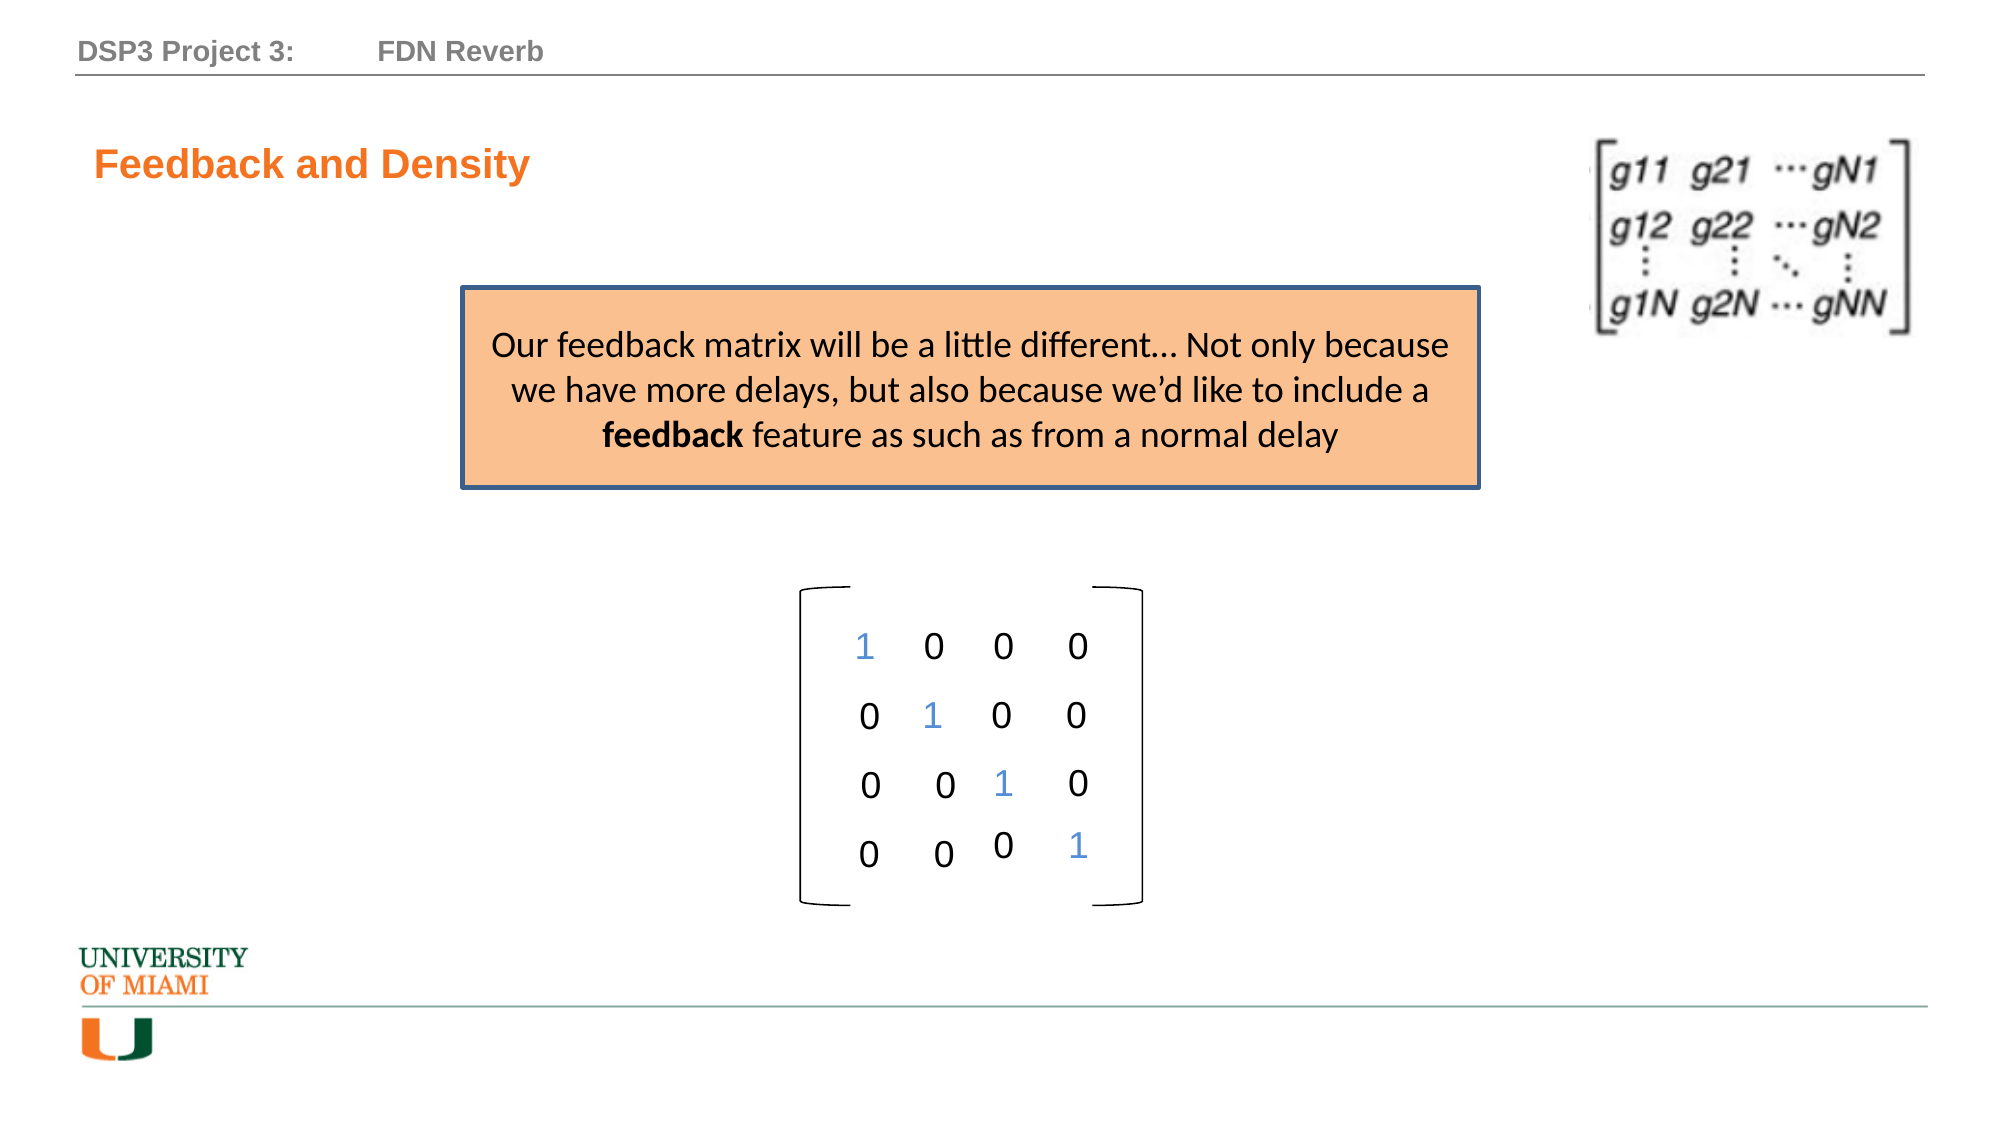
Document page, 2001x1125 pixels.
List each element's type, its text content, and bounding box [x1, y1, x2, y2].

text_box 1 [907, 683, 959, 744]
text_box 0 [976, 683, 1028, 744]
picture [1589, 137, 1919, 338]
text_box DSP3 Project 3: FDN Reverb [62, 24, 1375, 75]
text_box 0 [918, 822, 971, 883]
text_box 0 [845, 753, 892, 814]
text_box 0 [1053, 614, 1100, 675]
text_box 1 [978, 751, 1030, 812]
text_box 0 [909, 614, 956, 675]
text_box 0 [1051, 683, 1103, 744]
text_box [1092, 586, 1144, 907]
text_box 0 [978, 614, 1025, 675]
picture [0, 924, 2000, 1125]
text_box 0 [844, 684, 896, 744]
text_box 1 [839, 615, 886, 675]
text_box [799, 586, 851, 907]
text_box 1 [1053, 813, 1105, 874]
text_box 0 [844, 822, 896, 883]
text_box 0 [1053, 751, 1105, 812]
text_box Feedback and Density [79, 112, 635, 212]
text_box 0 [920, 753, 967, 814]
text_box 0 [978, 813, 1030, 874]
text_box Our feedback matrix will be a little different… Not only because we have more delays, but also because we’d like to include a feedback feature as such as from a normal delay [460, 285, 1481, 490]
